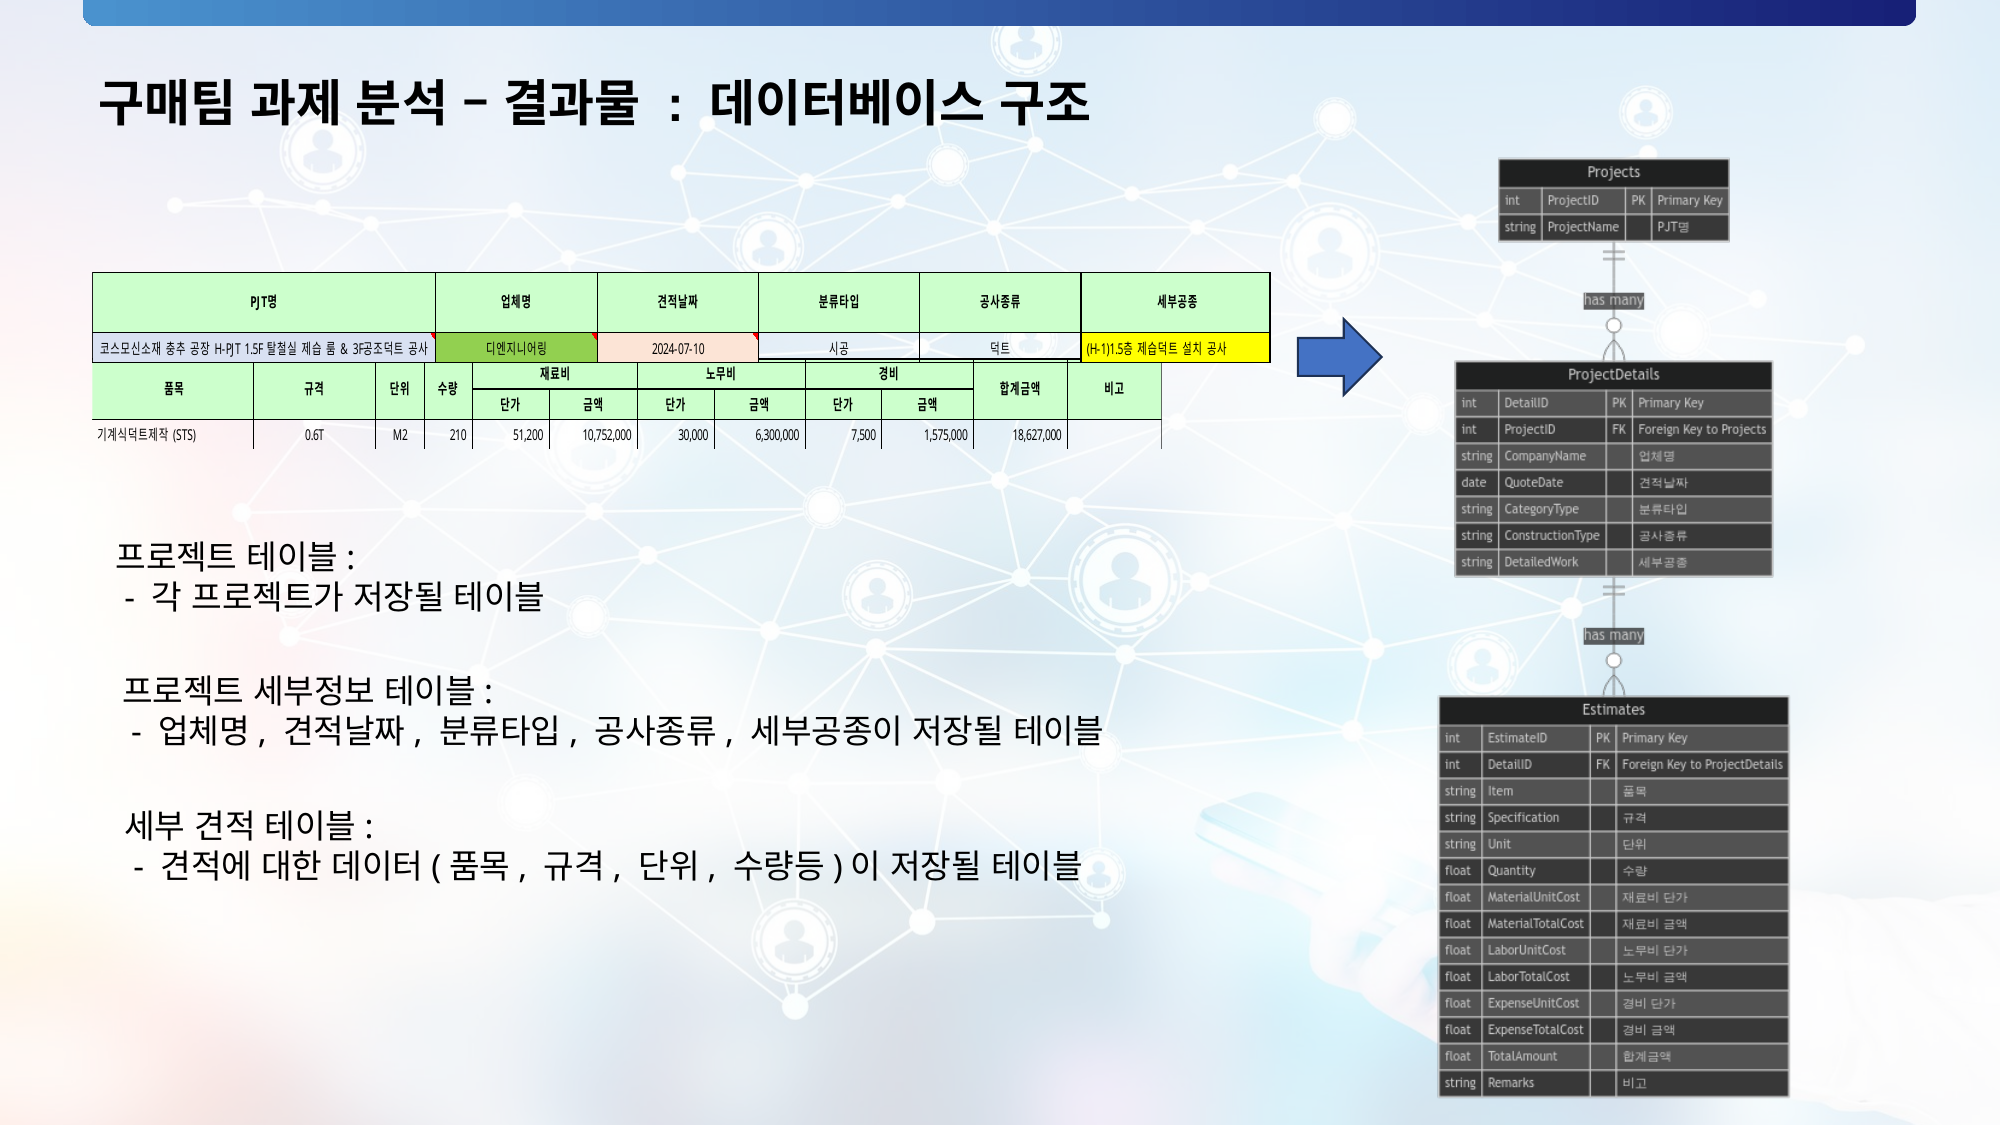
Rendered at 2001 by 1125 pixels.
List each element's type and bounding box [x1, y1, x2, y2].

picture [1415, 135, 1814, 1121]
text_box [92, 272, 1272, 450]
text_box [0, 0, 2000, 1125]
